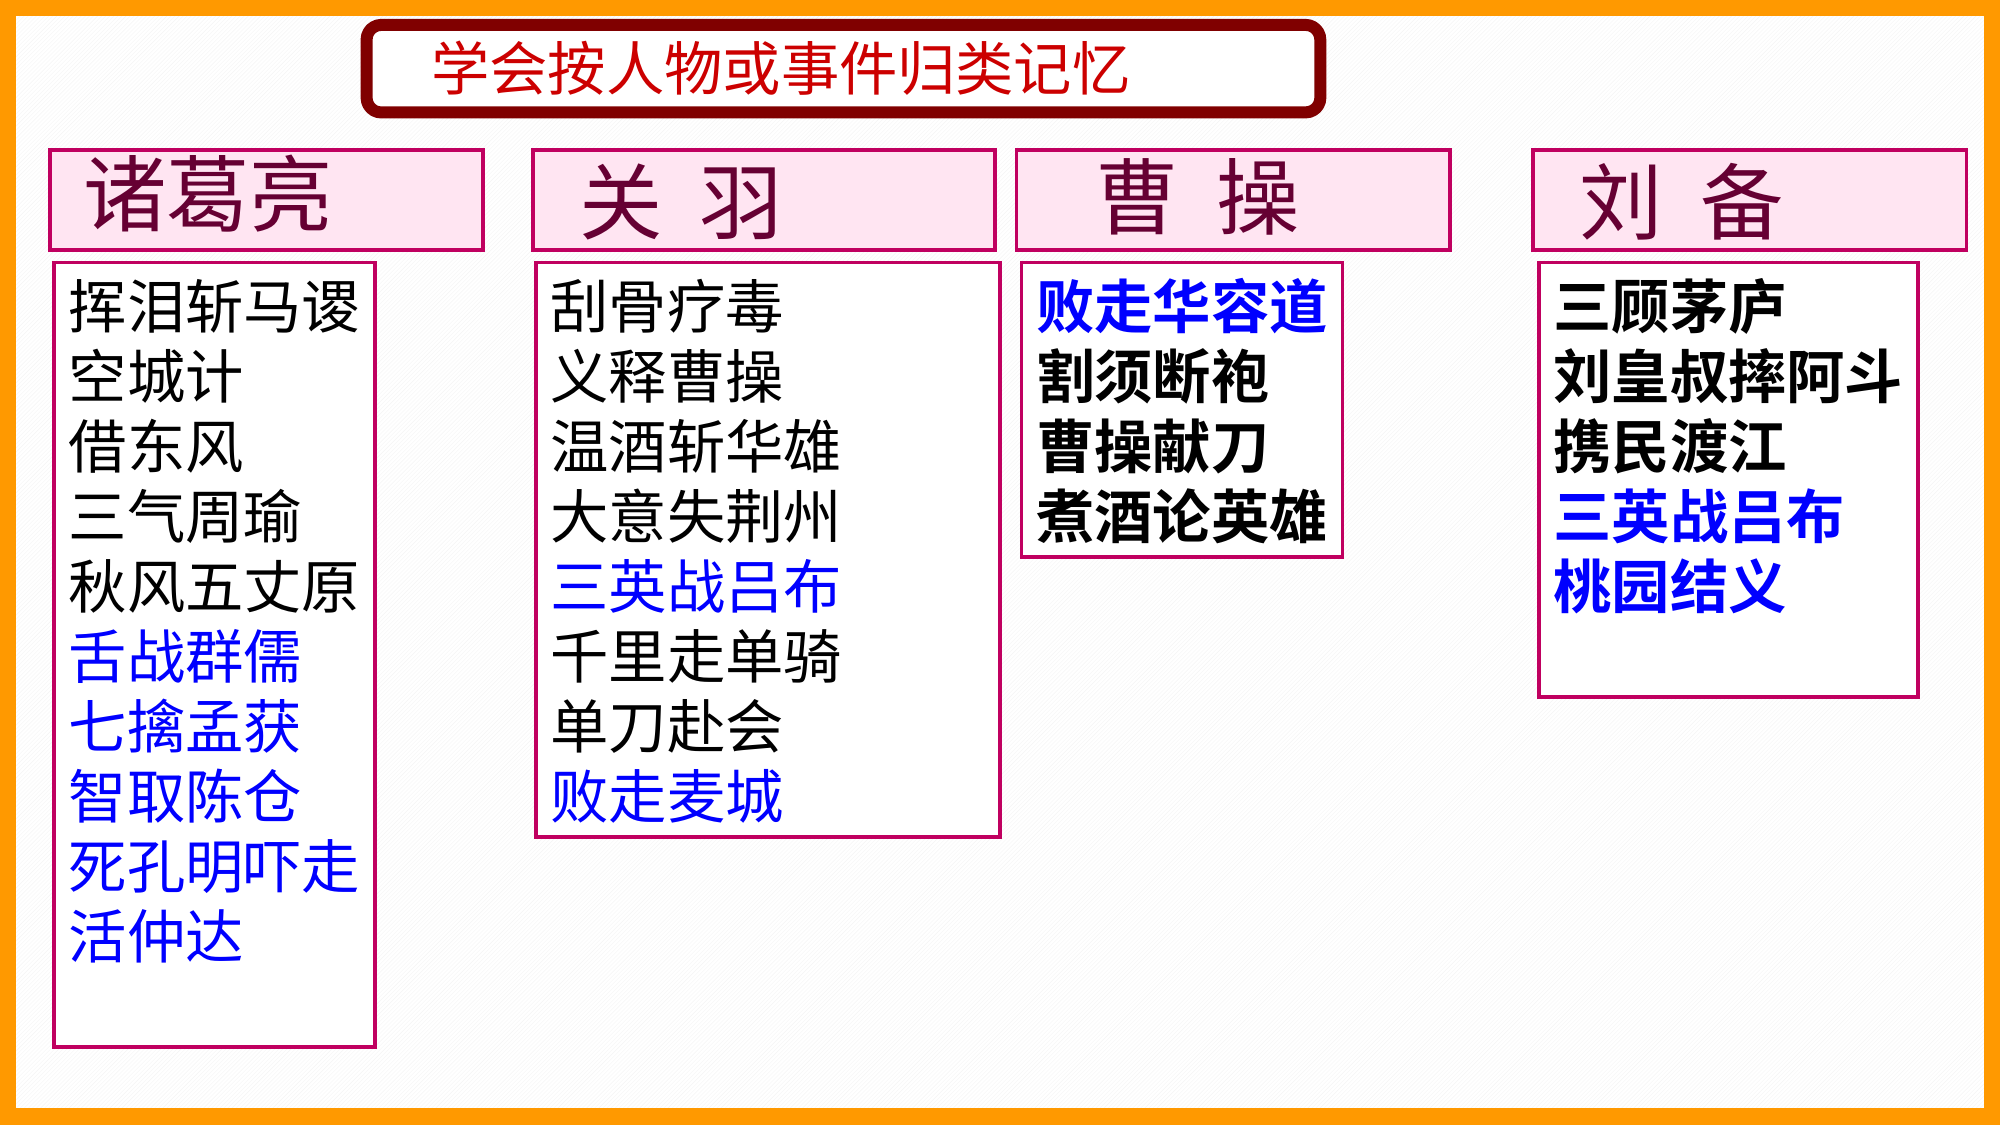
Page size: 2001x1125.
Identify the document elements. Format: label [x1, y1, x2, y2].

text_box [1533, 149, 1967, 702]
text_box [1016, 149, 1450, 561]
text_box [533, 149, 1000, 842]
text_box [0, 0, 2000, 1125]
text_box [49, 149, 484, 1056]
